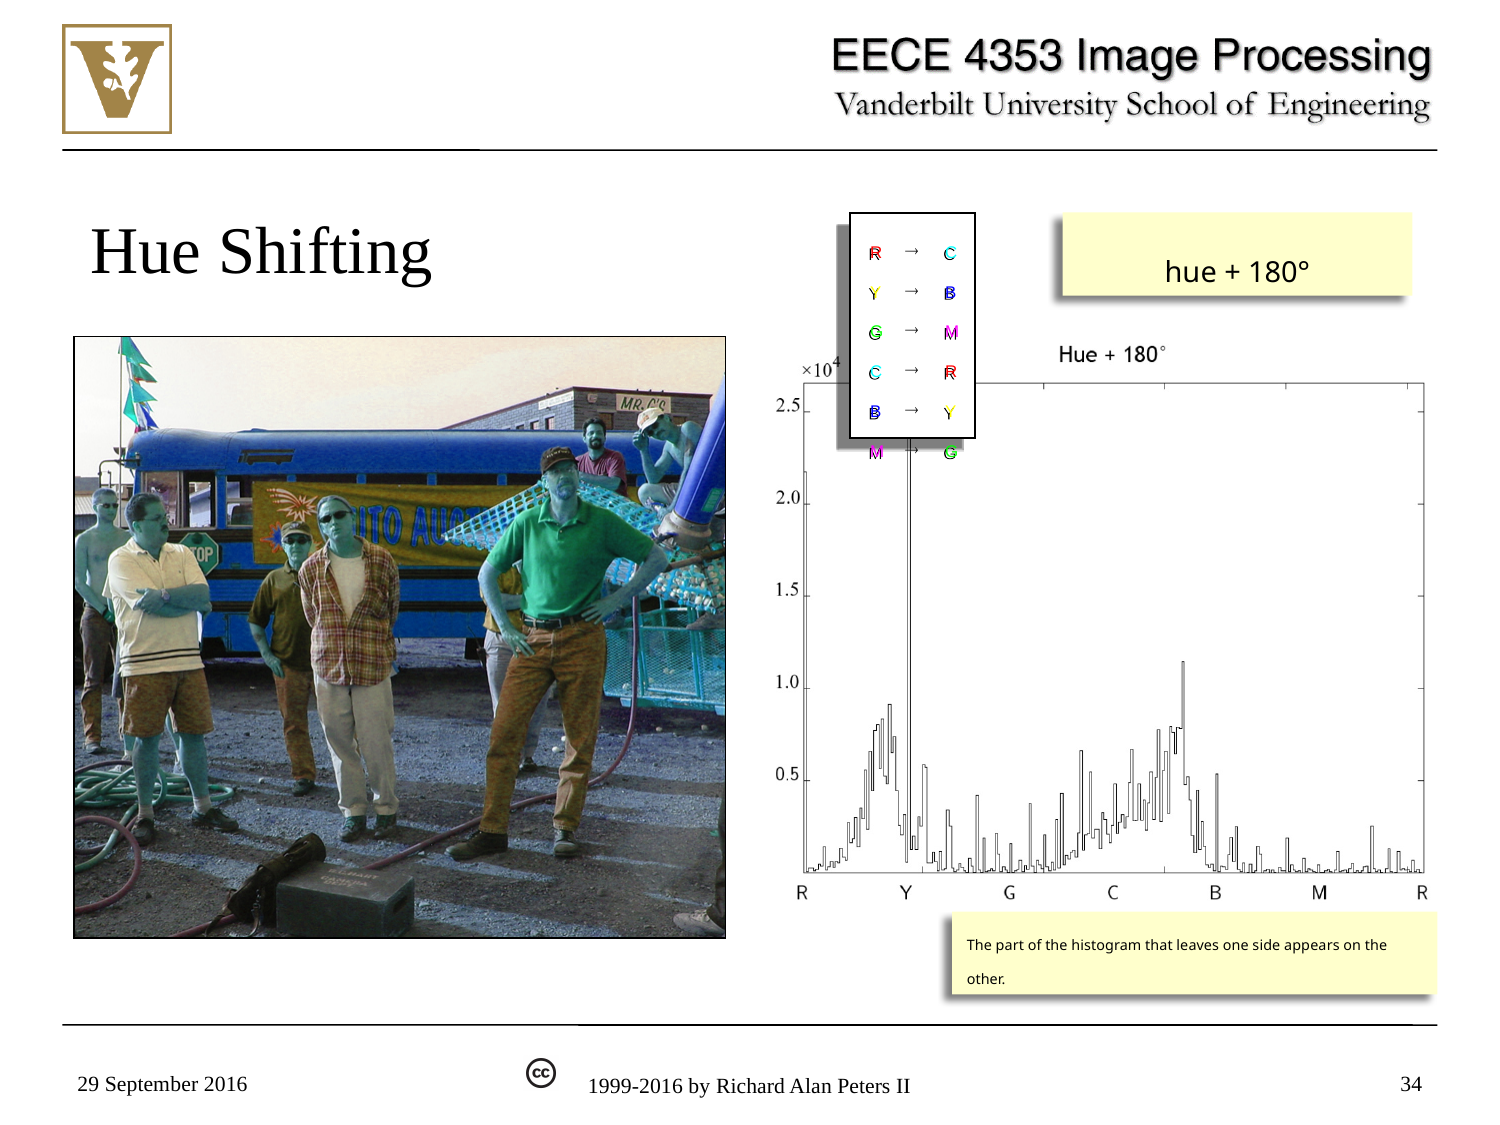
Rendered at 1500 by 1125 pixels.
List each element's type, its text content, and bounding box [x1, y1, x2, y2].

text_box The part of the histogram that leaves one side appears on the other. [952, 947, 1438, 995]
picture [74, 337, 1500, 939]
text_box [849, 212, 980, 440]
slide_number 34 [1125, 1037, 1438, 1113]
footer 1999-2016 by Richard Alan Peters II [476, 1038, 1022, 1114]
title Hue Shifting [75, 187, 1350, 307]
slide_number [62, 1037, 375, 1113]
text_box hue + 180° [1062, 212, 1413, 296]
picture [826, 25, 1436, 133]
picture [62, 24, 172, 134]
